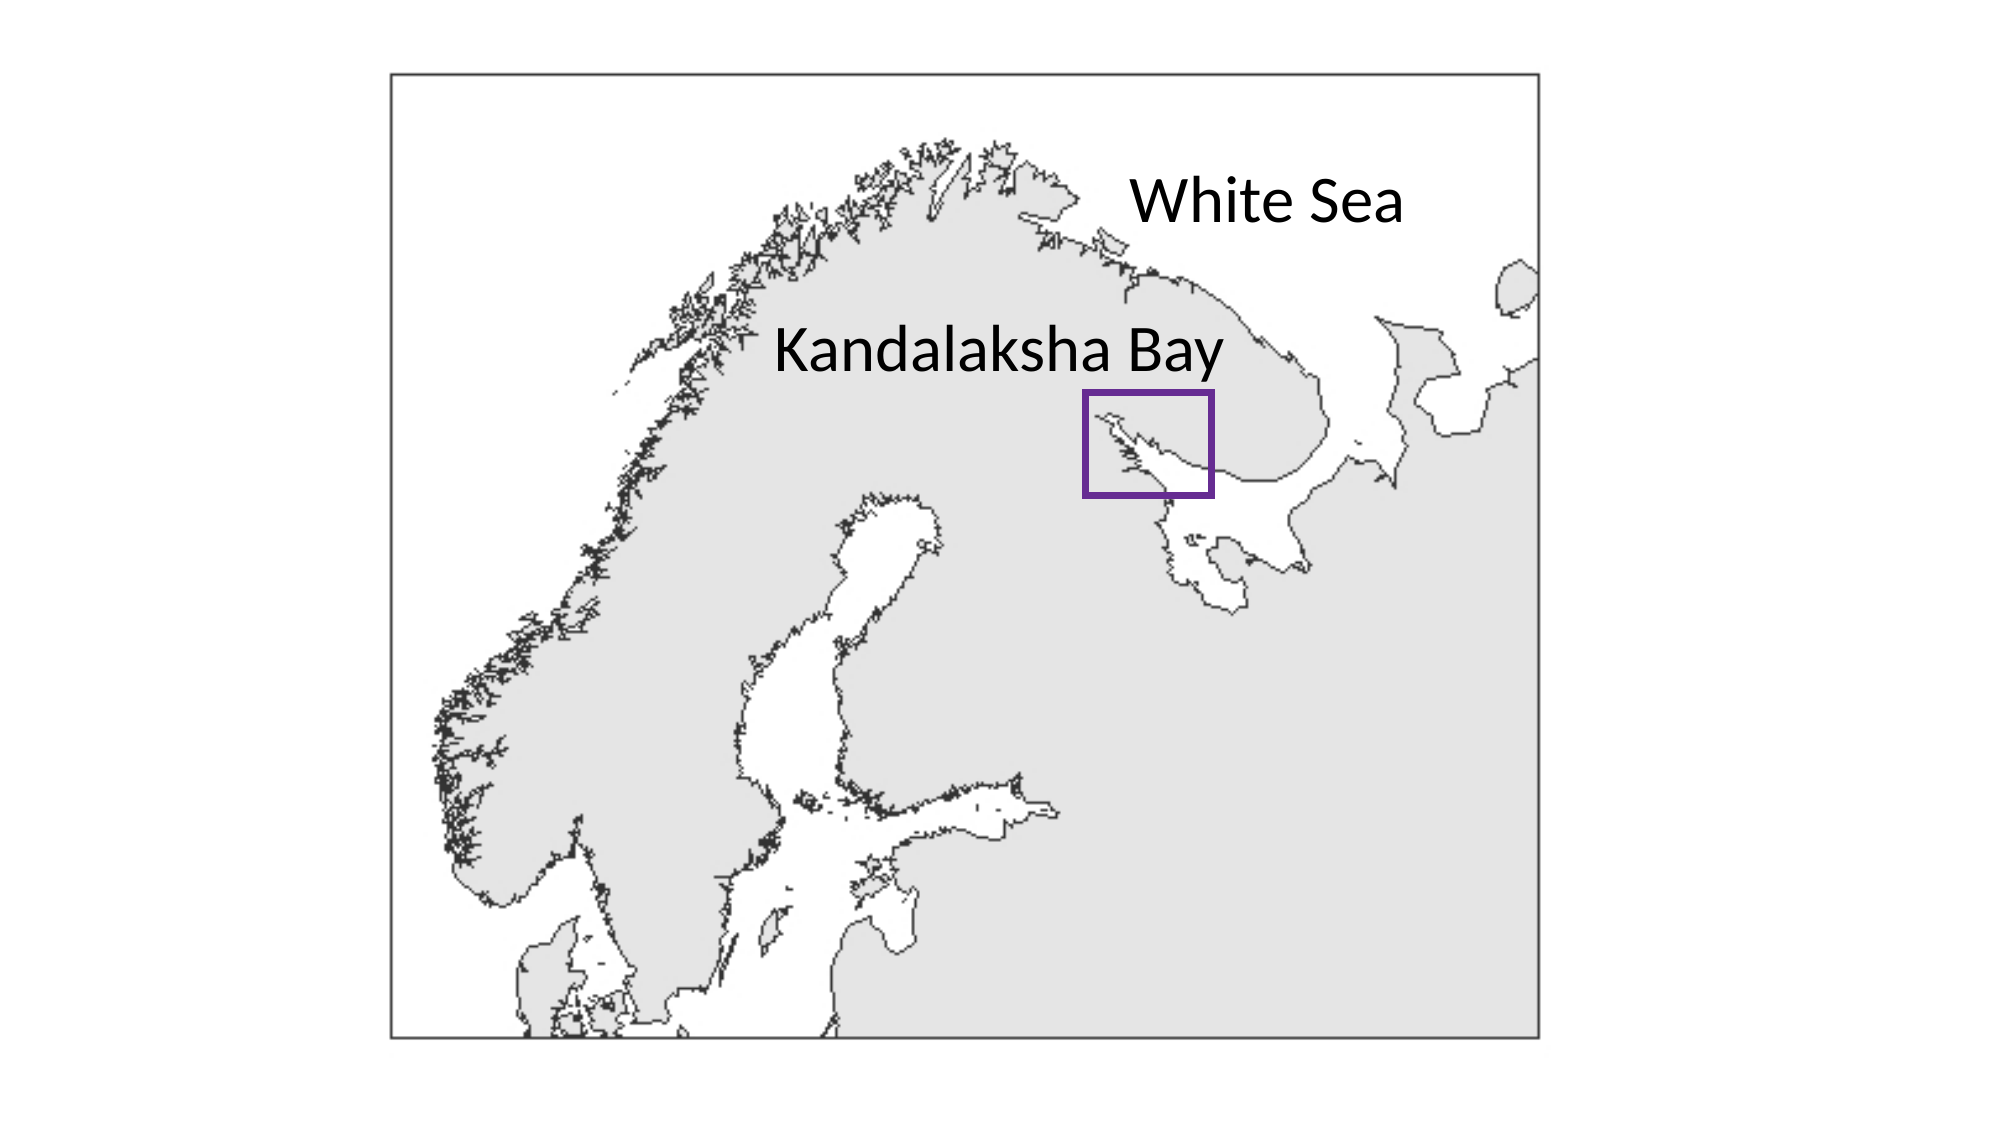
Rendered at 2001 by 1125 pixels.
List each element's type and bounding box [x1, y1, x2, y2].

picture [366, 27, 1558, 1097]
